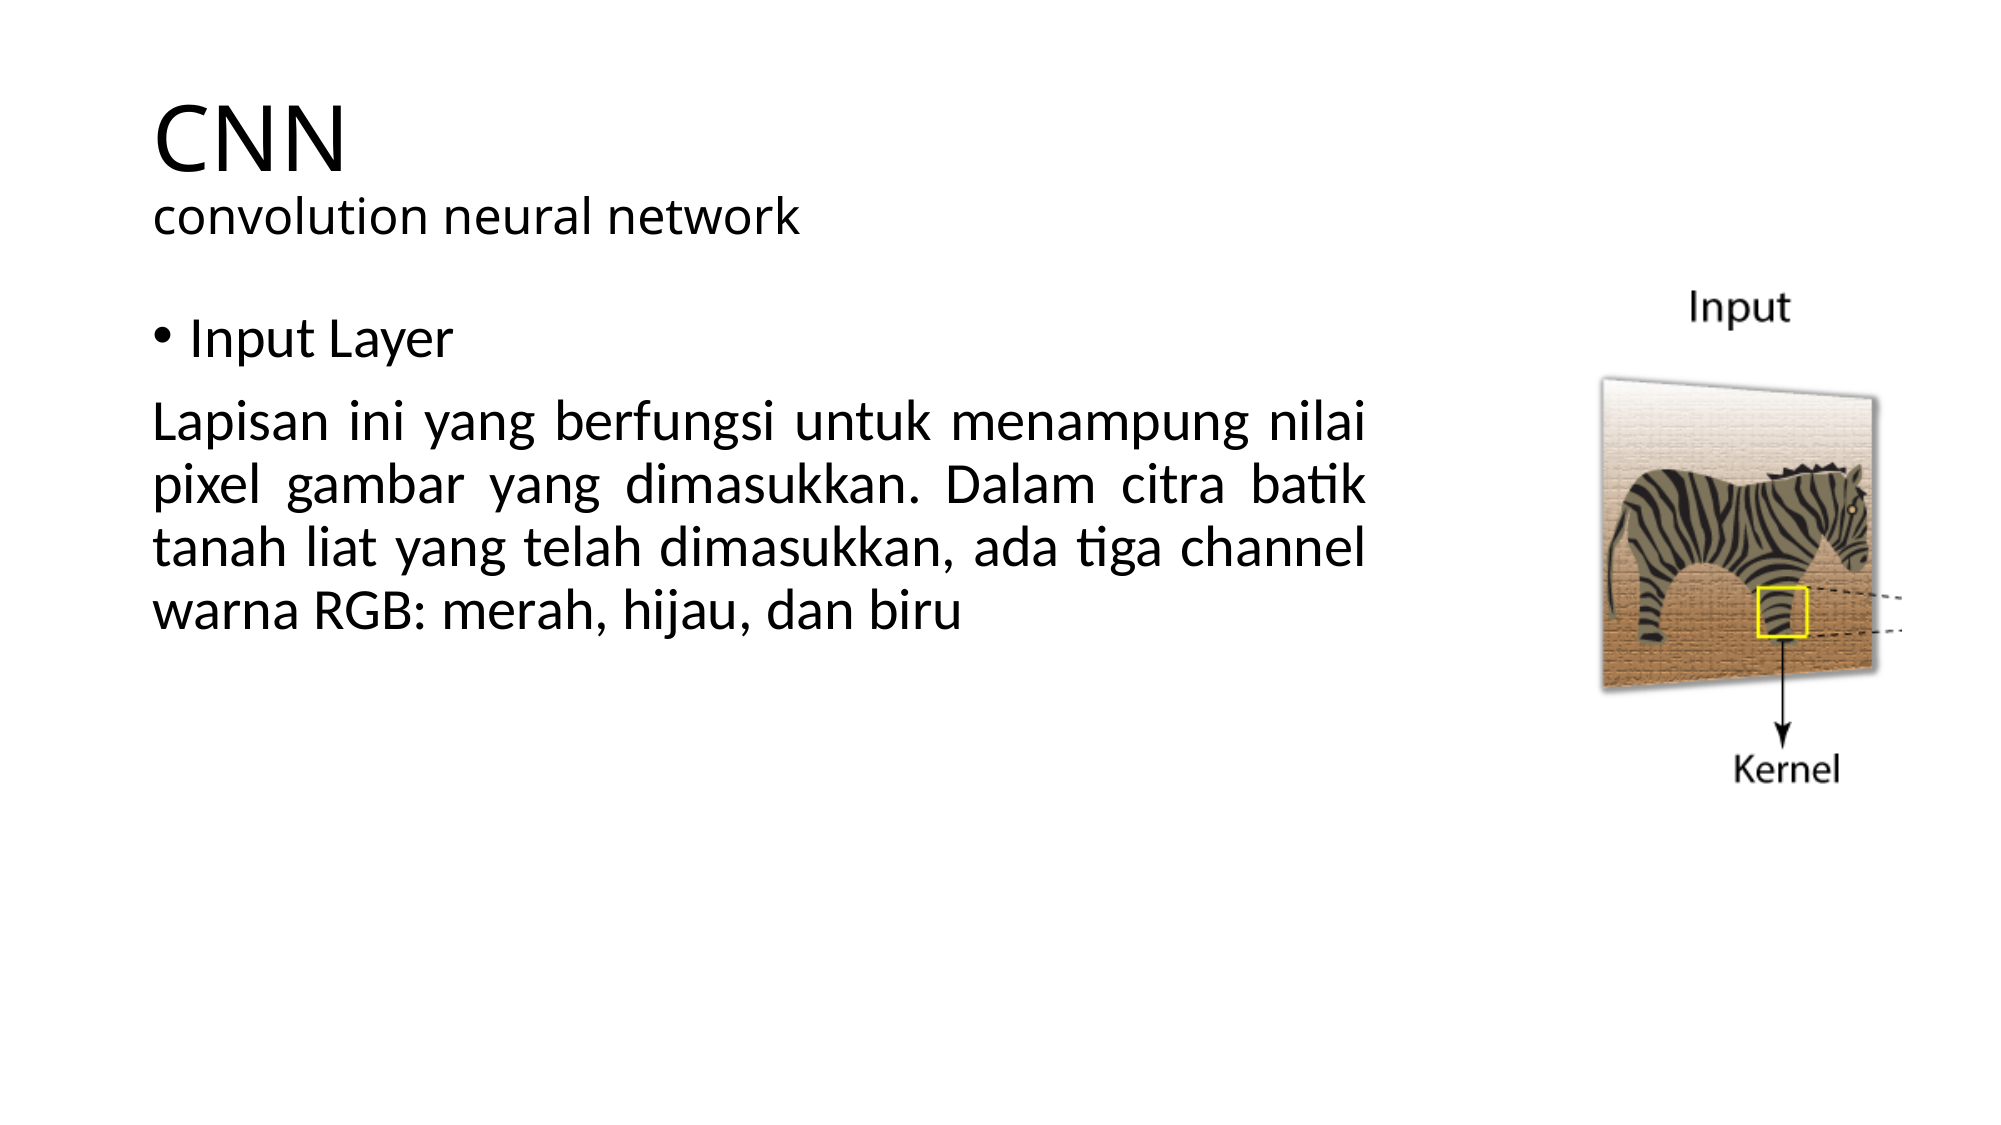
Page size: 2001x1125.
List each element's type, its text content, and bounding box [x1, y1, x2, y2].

picture [1559, 238, 1902, 815]
list Input Layer Lapisan ini yang berfungsi untuk menampung nilai pixel gambar yang dimasukkan. Dalam citra batik tanah liat yang telah dimasukkan, ada tiga channel warna RGB: merah, hijau, dan biru [137, 299, 1383, 815]
title CNN convolution neural network [137, 59, 1863, 278]
